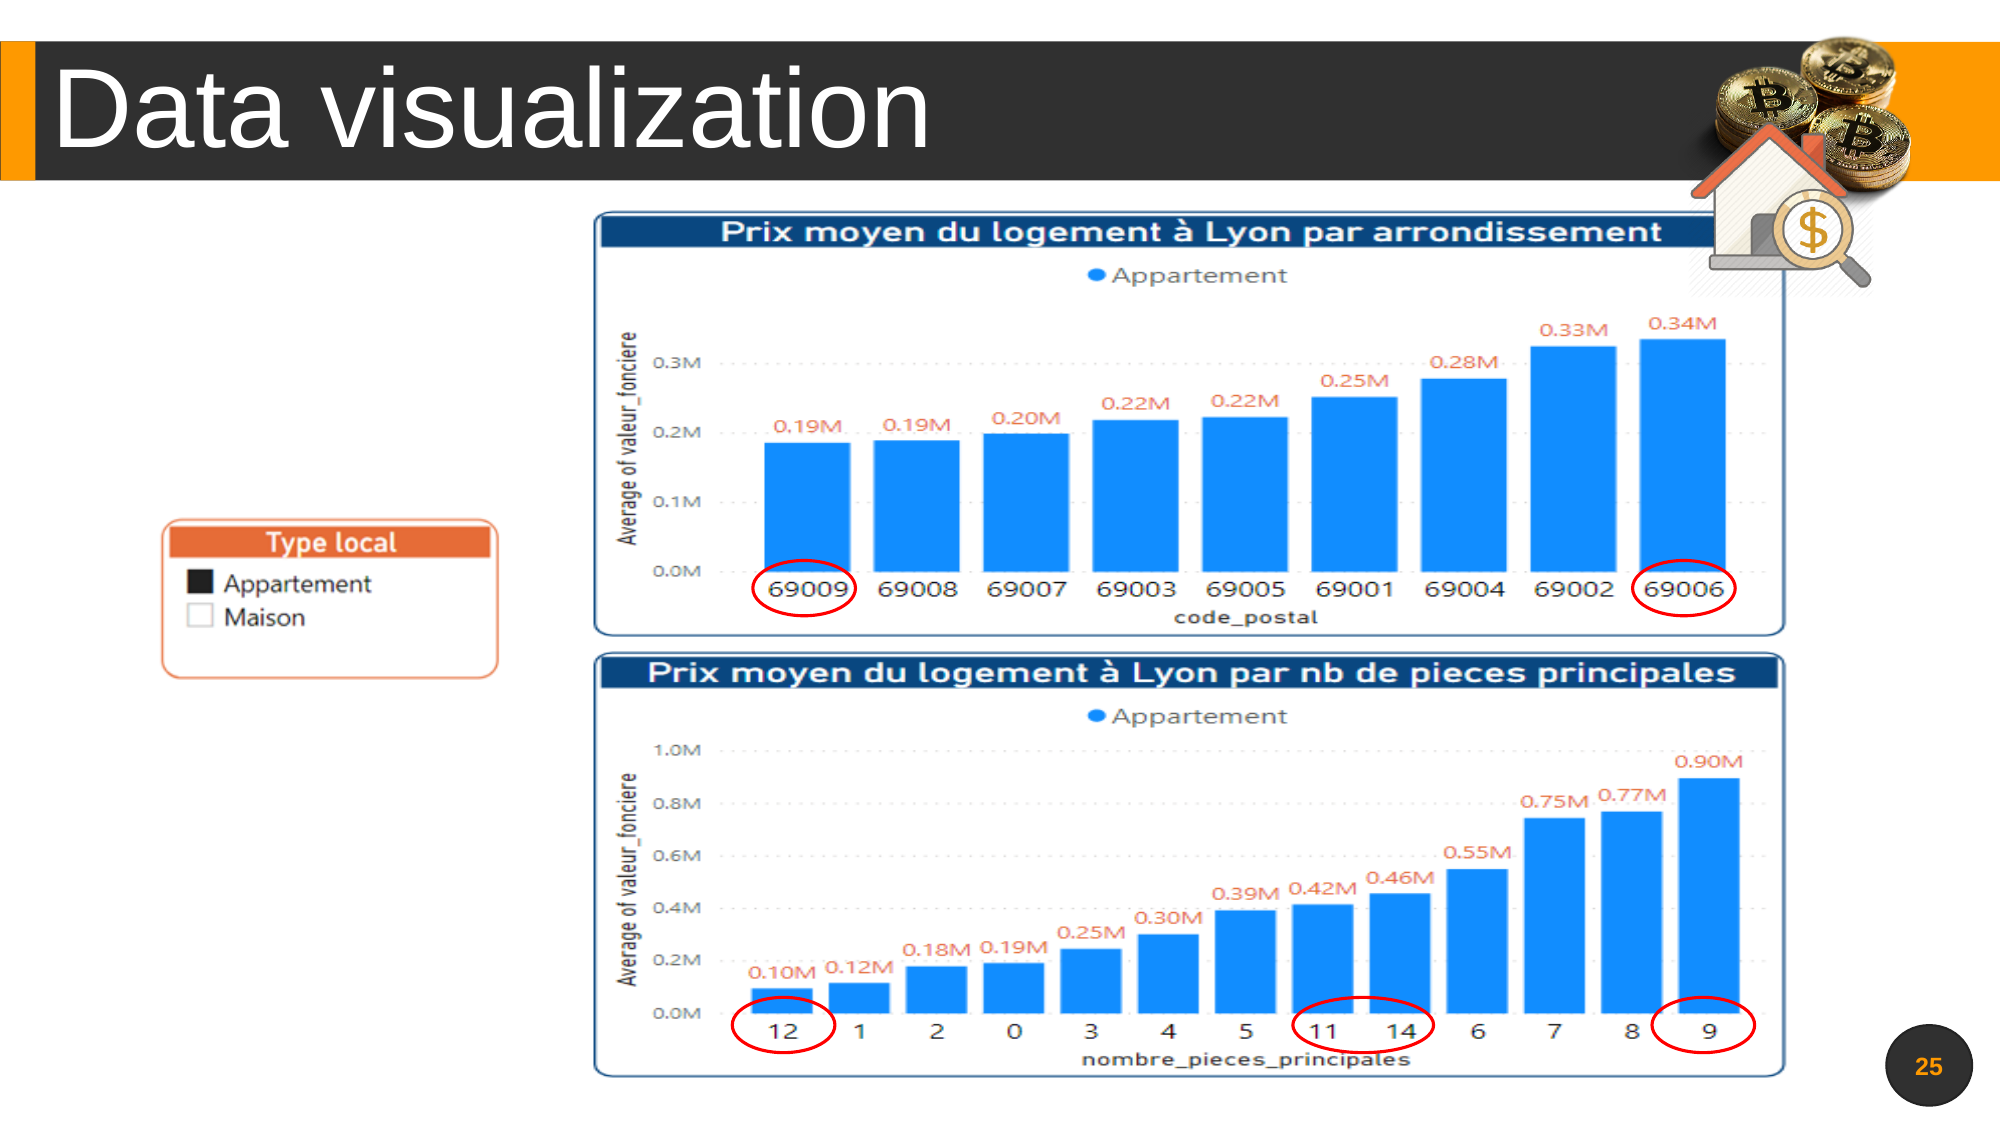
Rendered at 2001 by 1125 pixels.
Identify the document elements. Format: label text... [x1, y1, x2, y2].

picture [154, 510, 507, 691]
text_box 25 [1885, 1024, 1974, 1107]
list Data visualization [36, 51, 1704, 171]
picture [582, 32, 1913, 1087]
